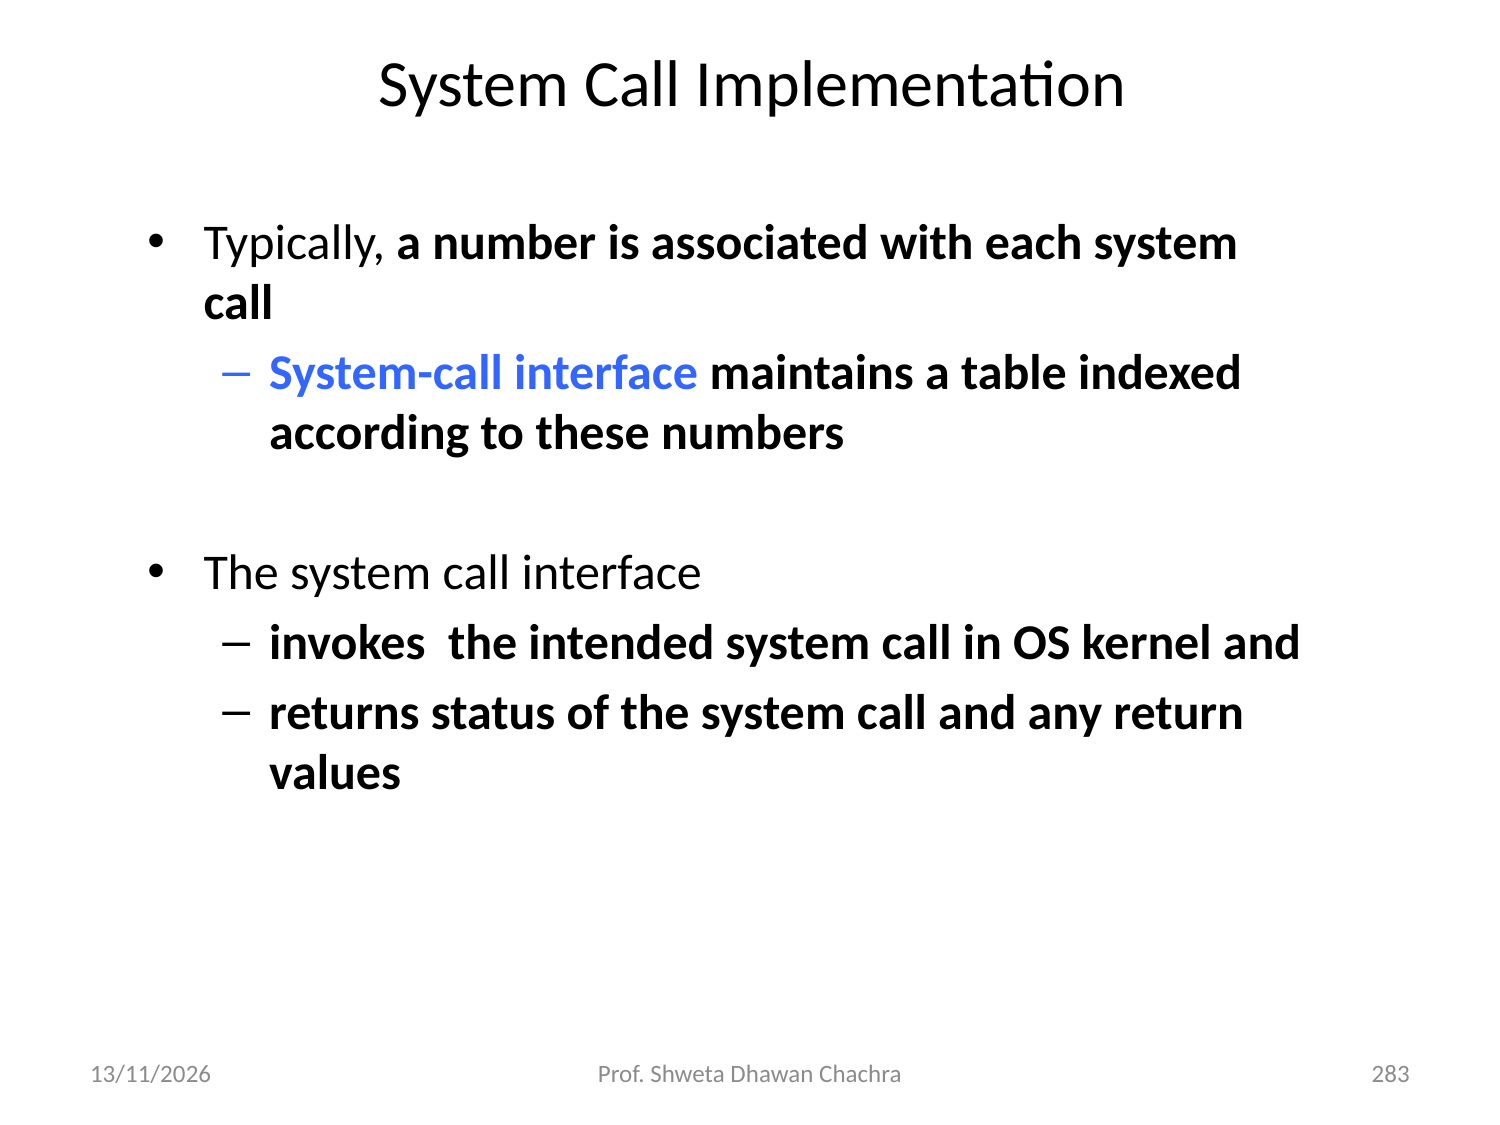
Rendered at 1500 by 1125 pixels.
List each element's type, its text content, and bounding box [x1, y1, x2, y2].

footer Prof. Shweta Dhawan Chachra [512, 1042, 988, 1103]
title System Call Implementation [77, 32, 1428, 128]
slide_number 283 [1074, 1042, 1425, 1103]
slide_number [75, 1042, 425, 1103]
list Typically, a number is associated with each system call System-call interface maintains a table indexed according to these numbers The system call interface invokes the intended system call in OS kernel and returns status of the system call and any return values [132, 202, 1322, 946]
